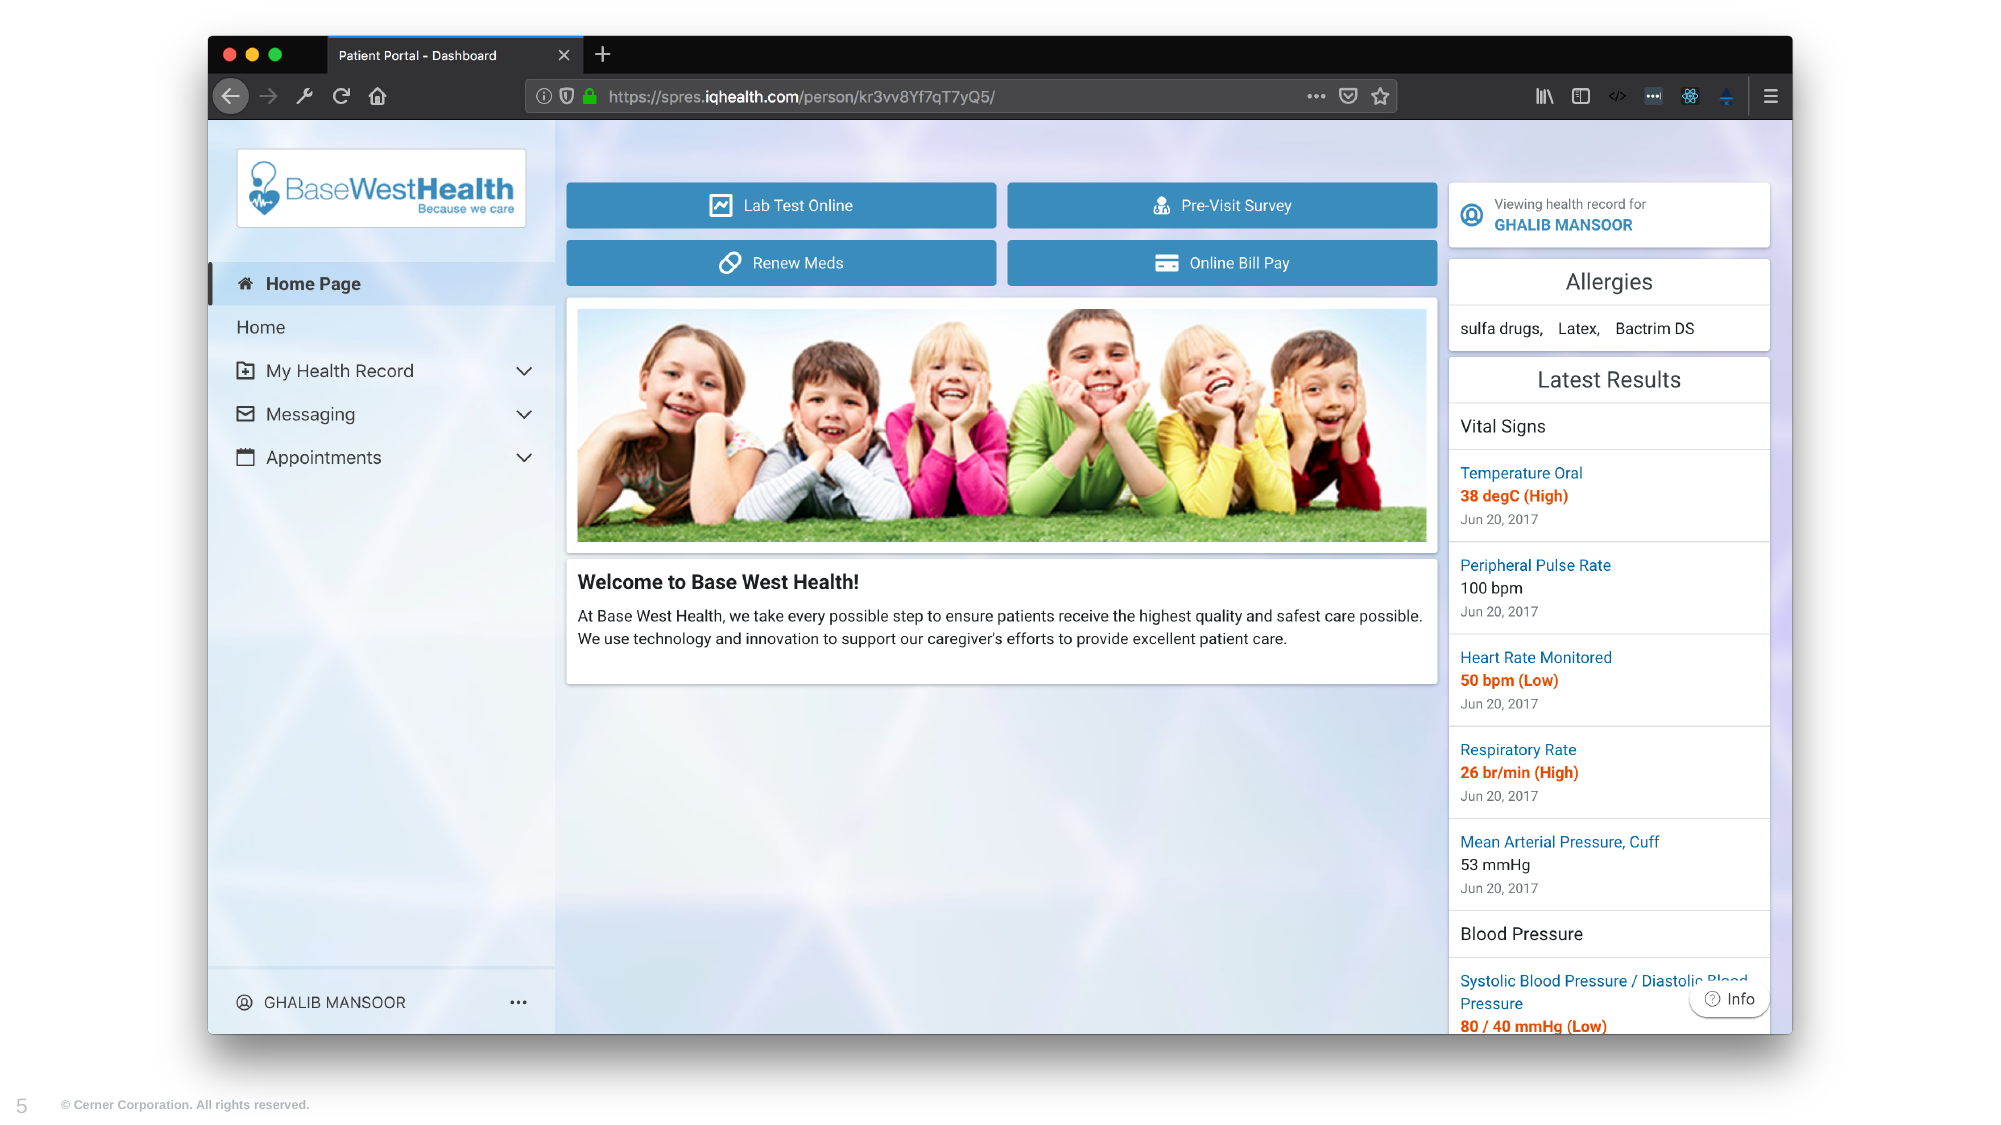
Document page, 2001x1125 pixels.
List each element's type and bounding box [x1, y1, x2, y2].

picture [144, 0, 1856, 1125]
